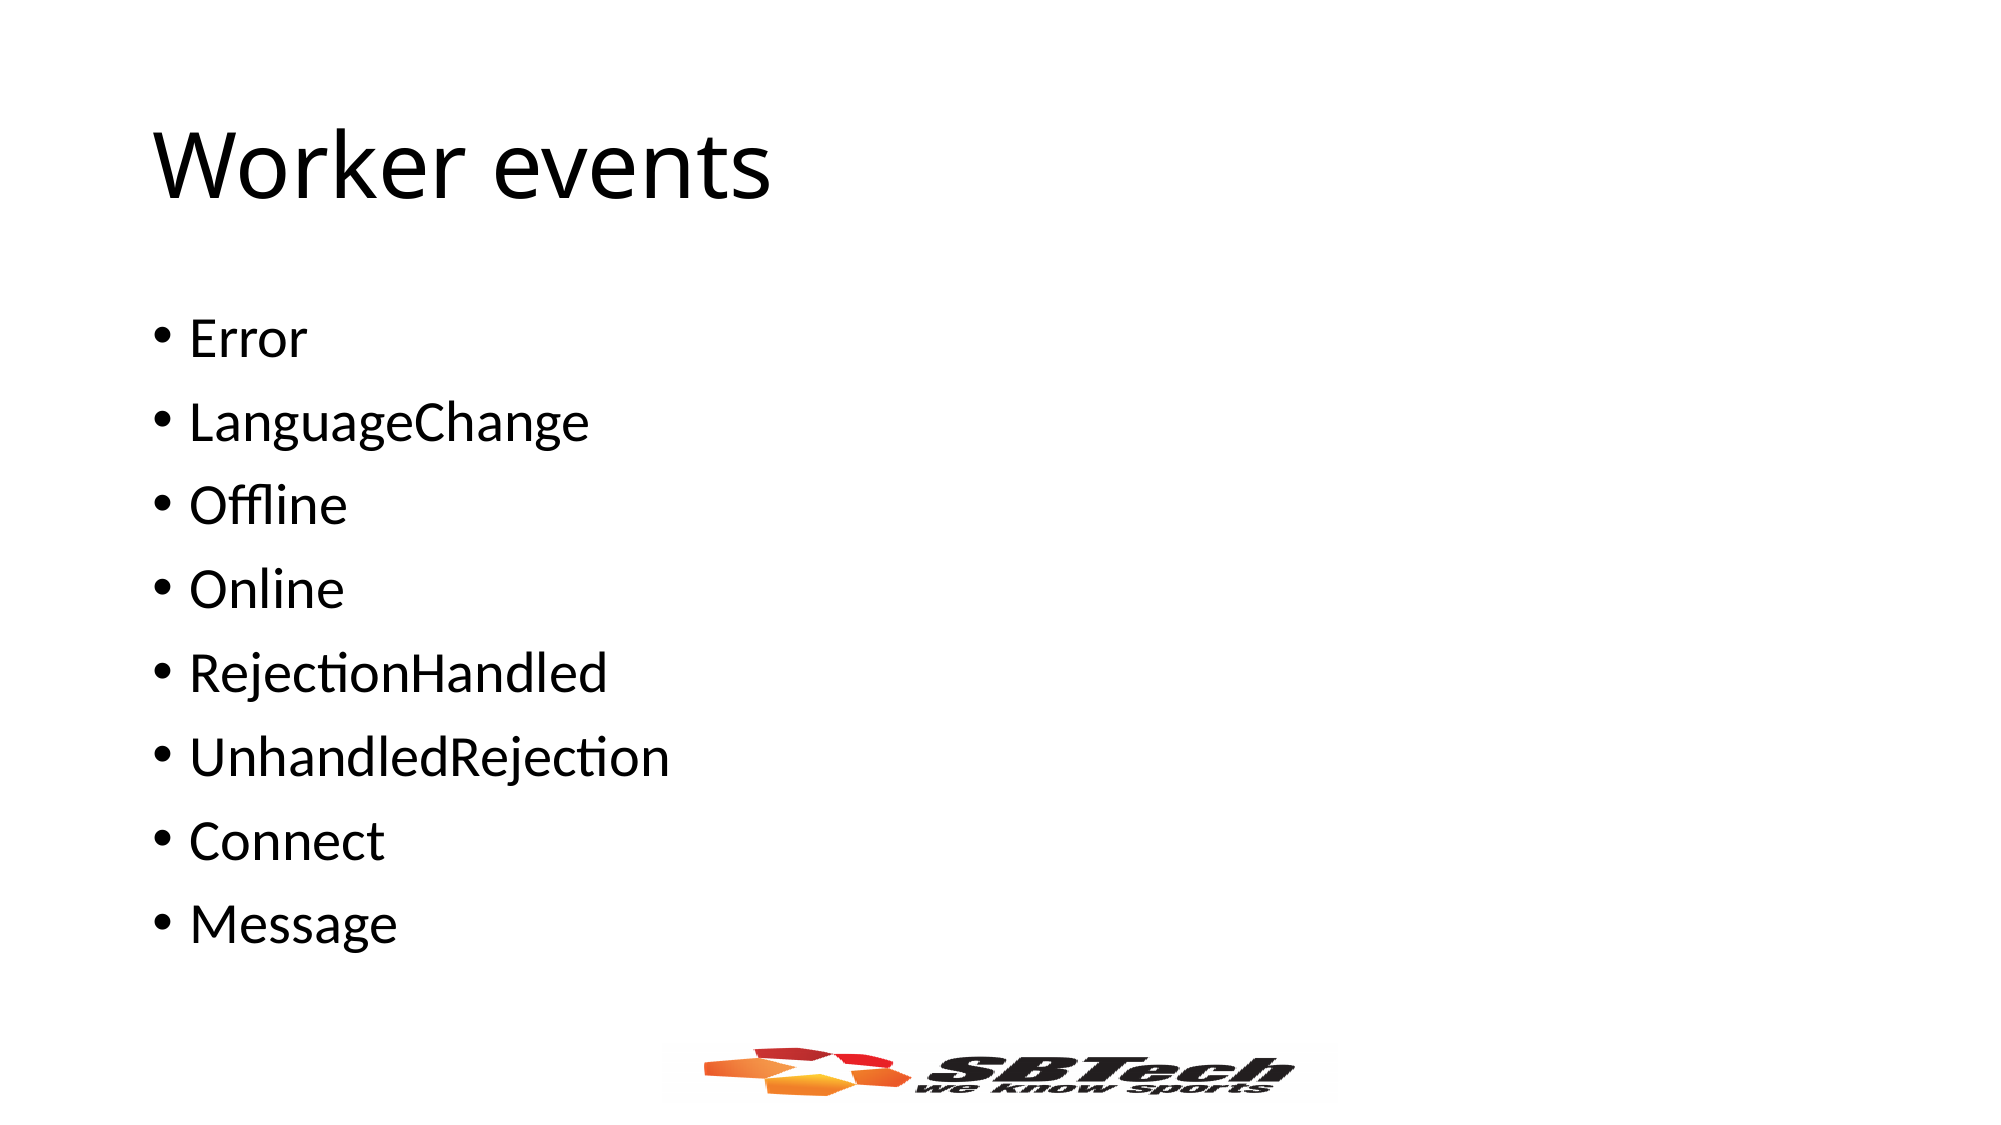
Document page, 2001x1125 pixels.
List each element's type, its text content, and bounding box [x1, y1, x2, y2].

list Error LanguageChange Offline Online RejectionHandled UnhandledRejection Connect Message [137, 299, 1863, 1014]
footer [662, 1042, 1338, 1103]
title Worker events [137, 59, 1863, 278]
